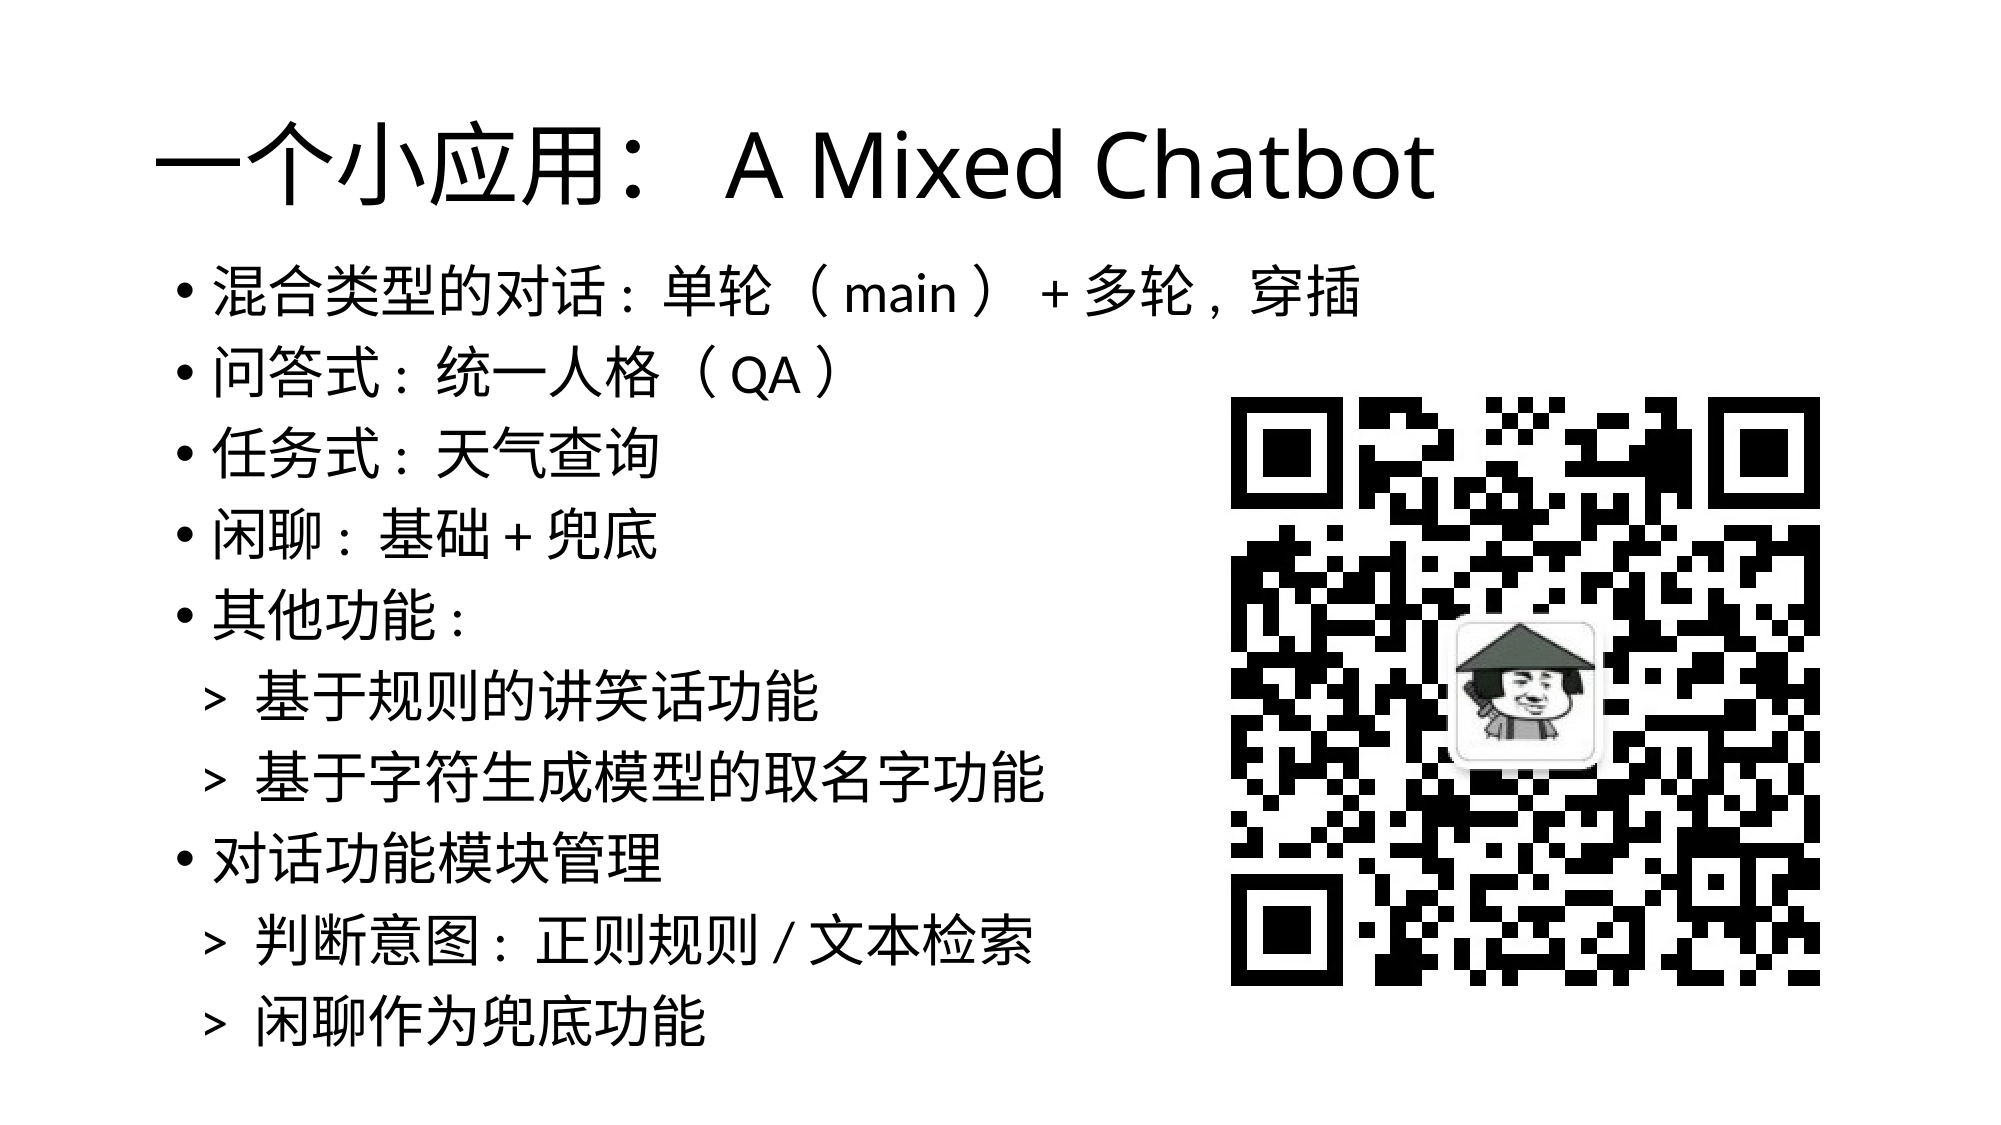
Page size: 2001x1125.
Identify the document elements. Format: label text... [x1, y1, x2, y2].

picture [1224, 391, 1832, 997]
title 一个小应用：A Mixed Chatbot [137, 59, 1863, 278]
list 混合类型的对话: 单轮（main）+多轮, 穿插 问答式: 统一人格（QA） 任务式: 天气查询 闲聊: 基础+兜底 其他功能: > 基于规则的讲笑话功能 > 基于字符生成模型的取名字功能 对话功能模块管理 > 判断意图: 正则规则/文本检索 > 闲聊作为兜底功能 [160, 255, 1931, 1069]
